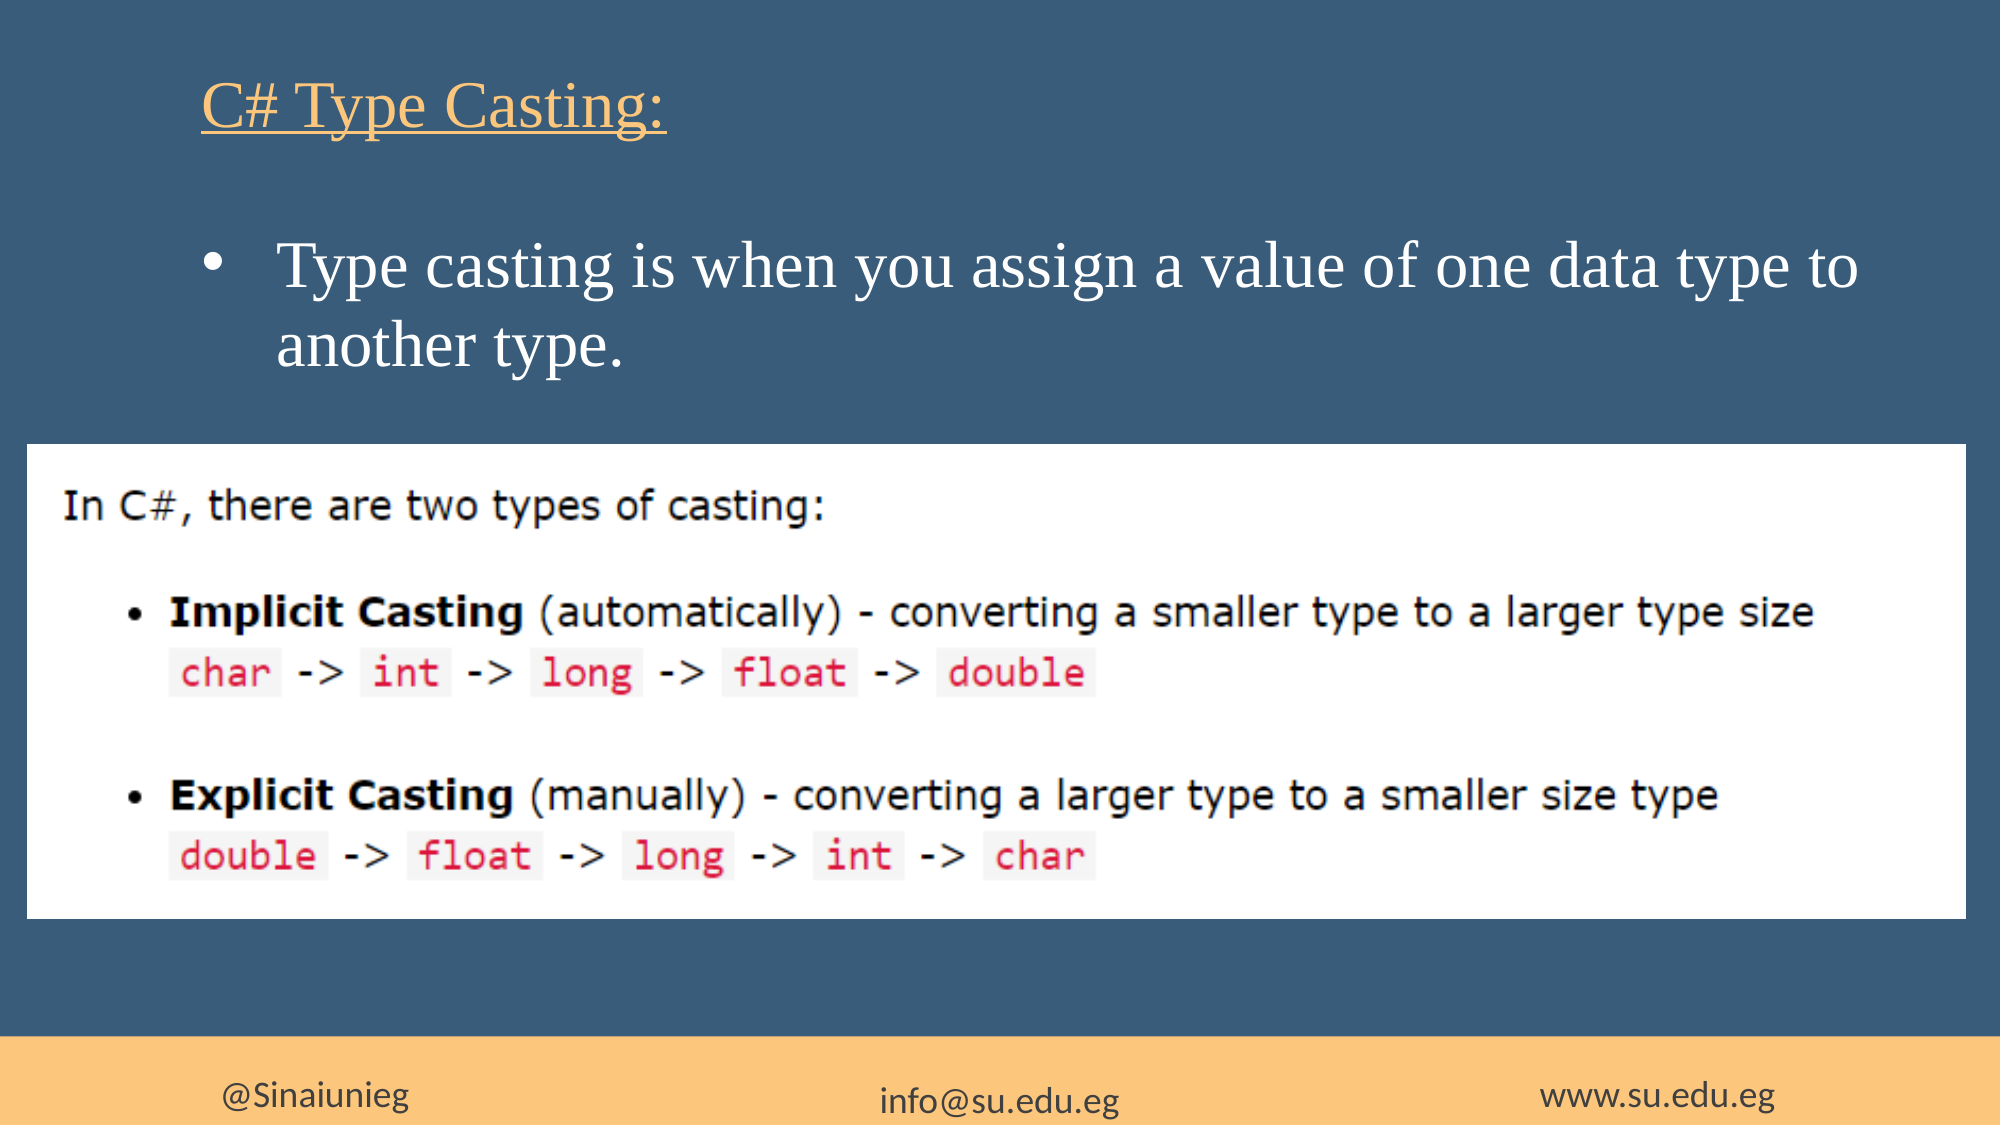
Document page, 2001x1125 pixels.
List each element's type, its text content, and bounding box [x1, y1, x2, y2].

text_box C# Type Casting: Type casting is when you assign a value of one data type to another type. [36, 53, 1966, 388]
text_box [0, 0, 2000, 1036]
picture [27, 444, 1966, 919]
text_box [0, 1036, 2000, 1125]
